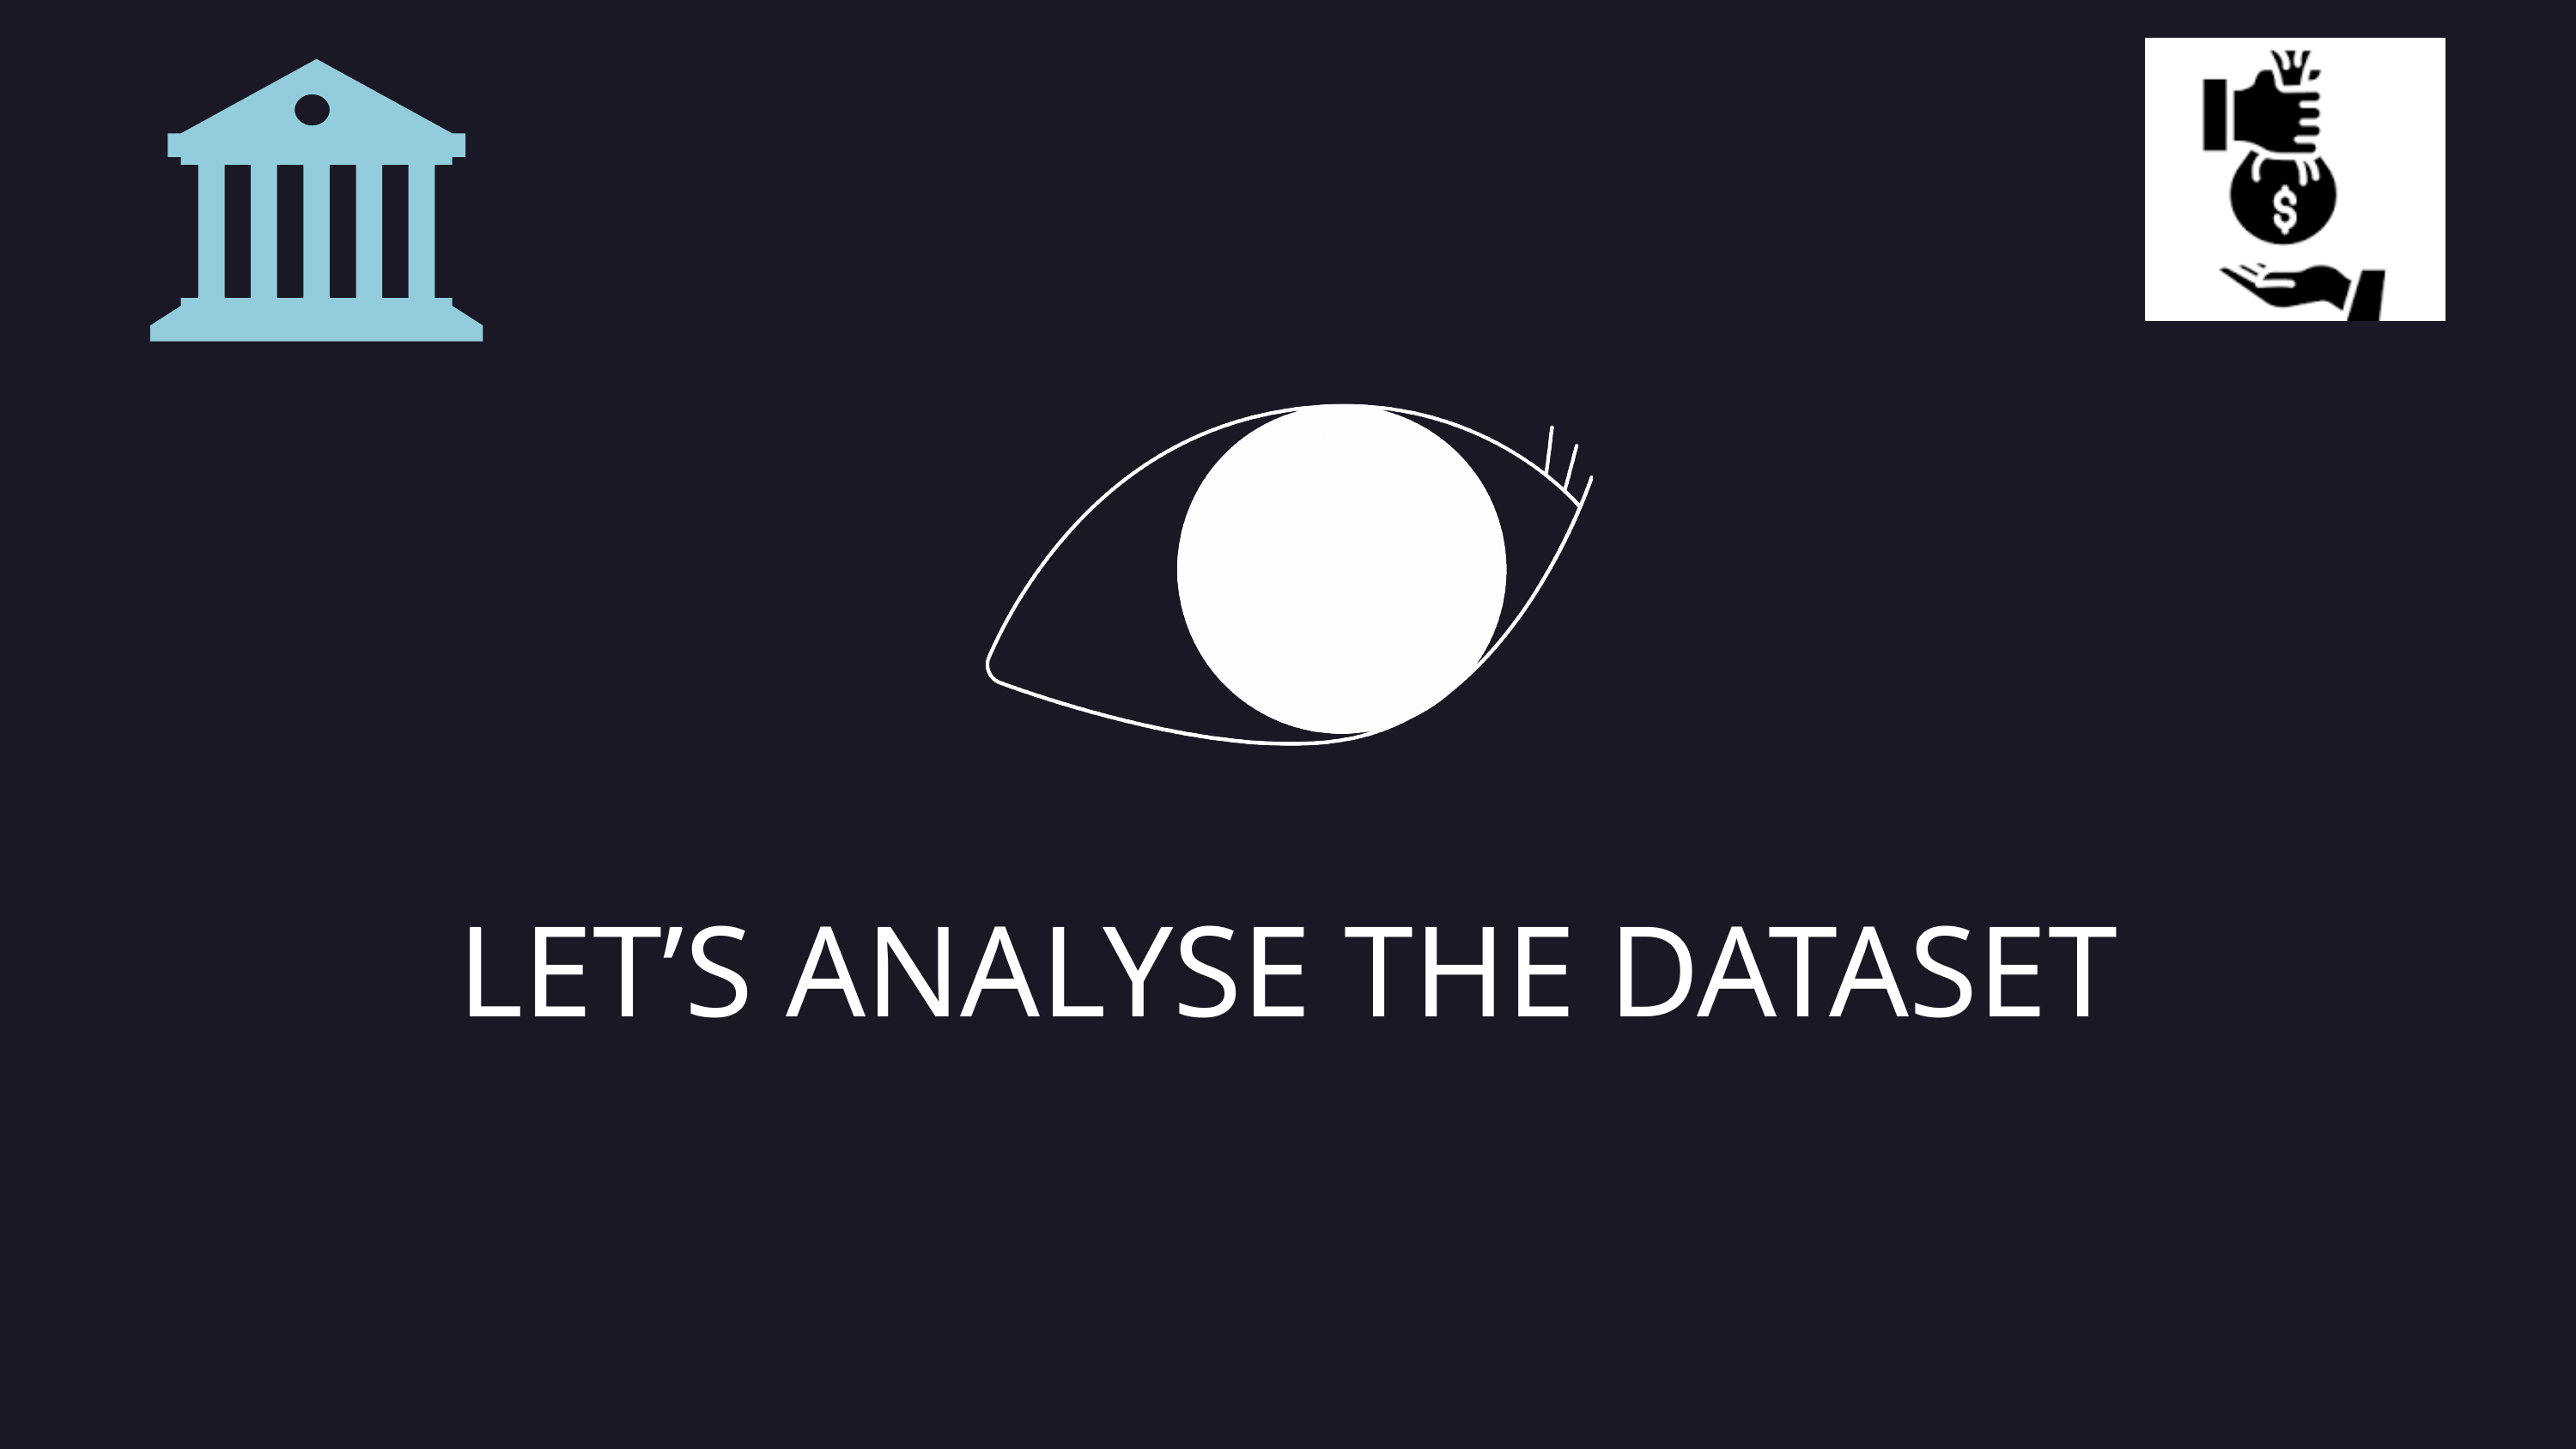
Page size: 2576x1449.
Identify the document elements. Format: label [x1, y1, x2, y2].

picture [2144, 38, 2445, 321]
text_box [149, 58, 483, 342]
text_box [275, 401, 2301, 1048]
